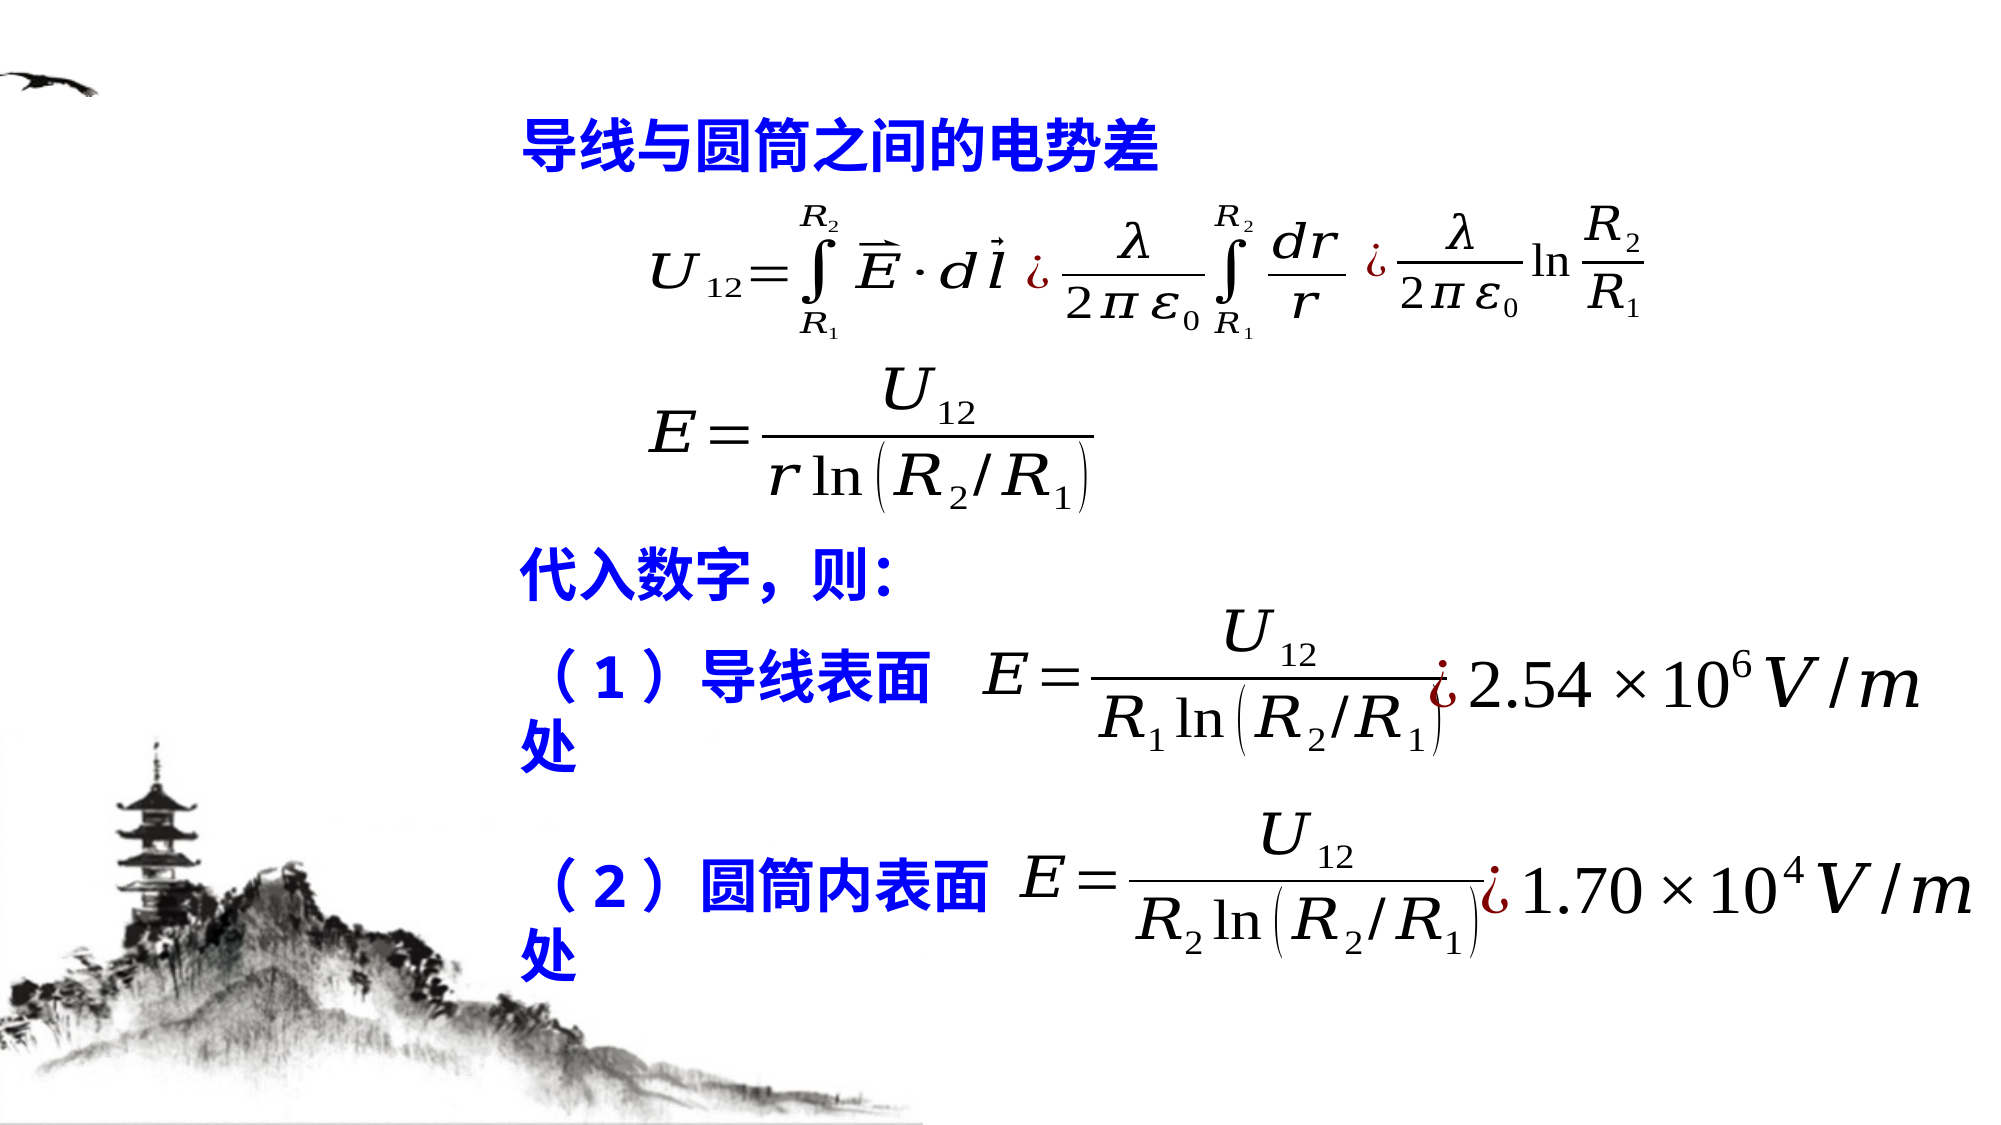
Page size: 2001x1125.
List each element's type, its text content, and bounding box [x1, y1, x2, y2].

text_box 导线与圆筒之间的电势差 [505, 101, 1187, 187]
text_box （2）圆筒内表面处 [505, 841, 1055, 997]
text_box （1）导线表面处 [505, 633, 980, 788]
text_box 代入数字，则： [505, 530, 950, 616]
picture [0, 3, 99, 97]
picture [0, 732, 923, 1125]
